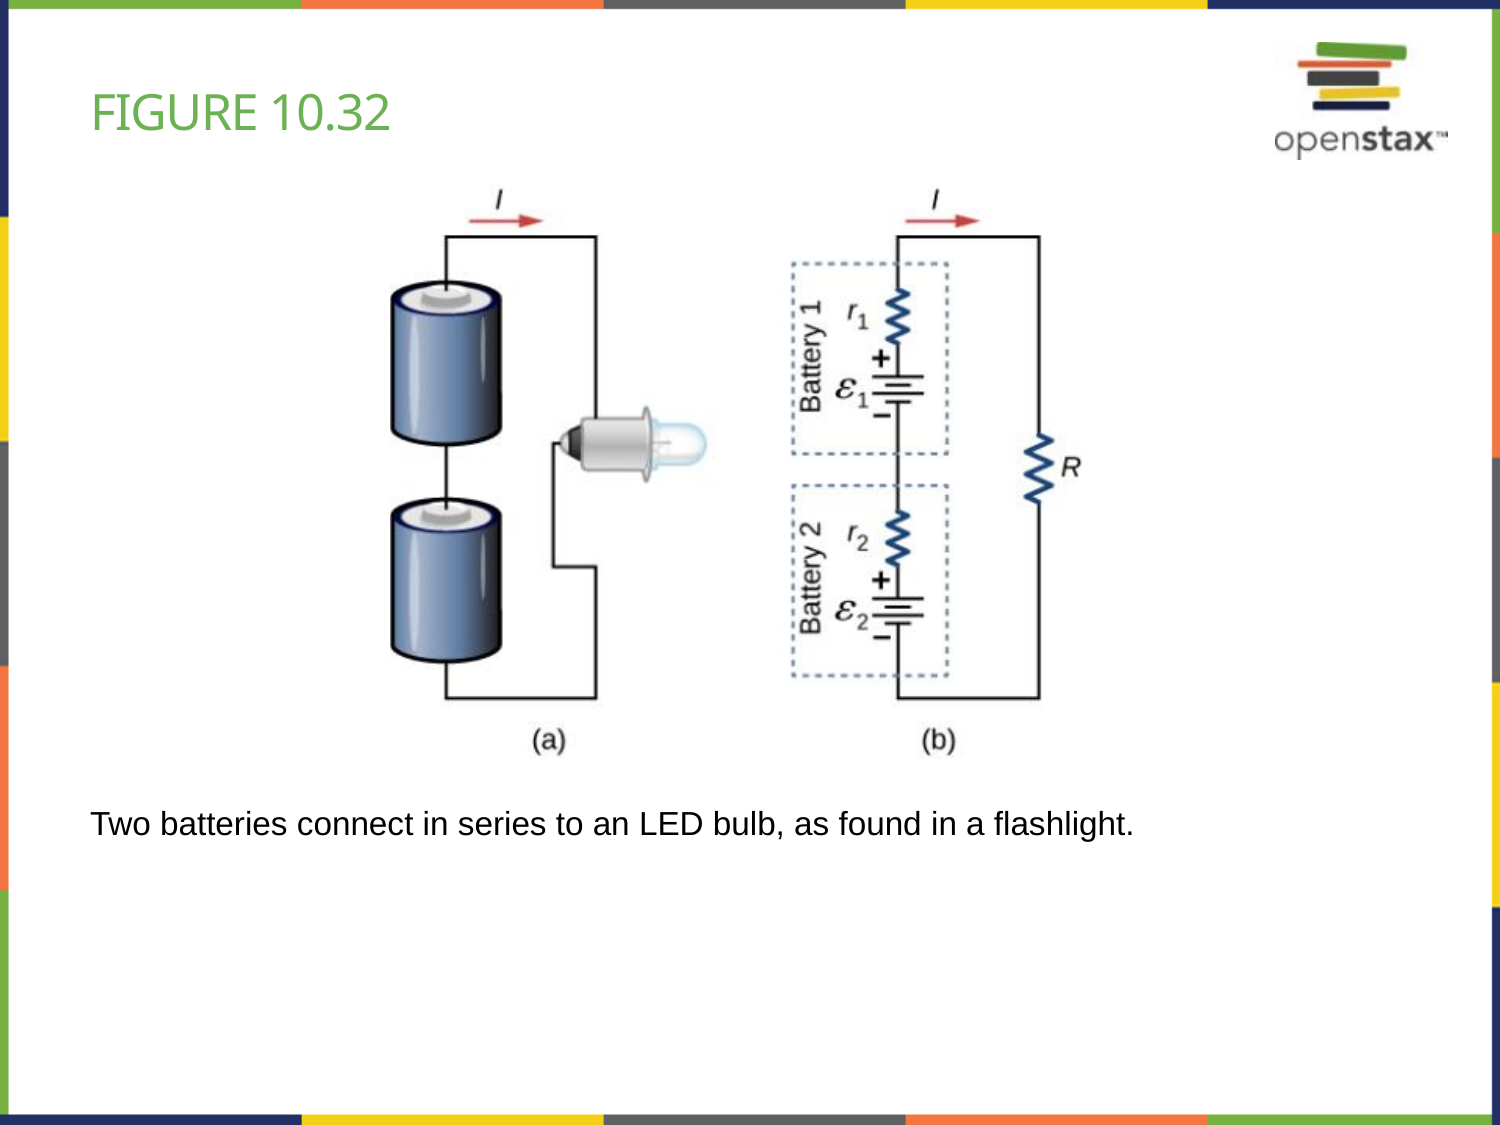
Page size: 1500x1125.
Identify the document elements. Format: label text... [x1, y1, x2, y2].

title Figure 10.32 [75, 39, 1275, 148]
picture [0, 0, 1500, 1125]
list Two batteries connect in series to an LED bulb, as found in a flashlight. [75, 794, 1398, 986]
